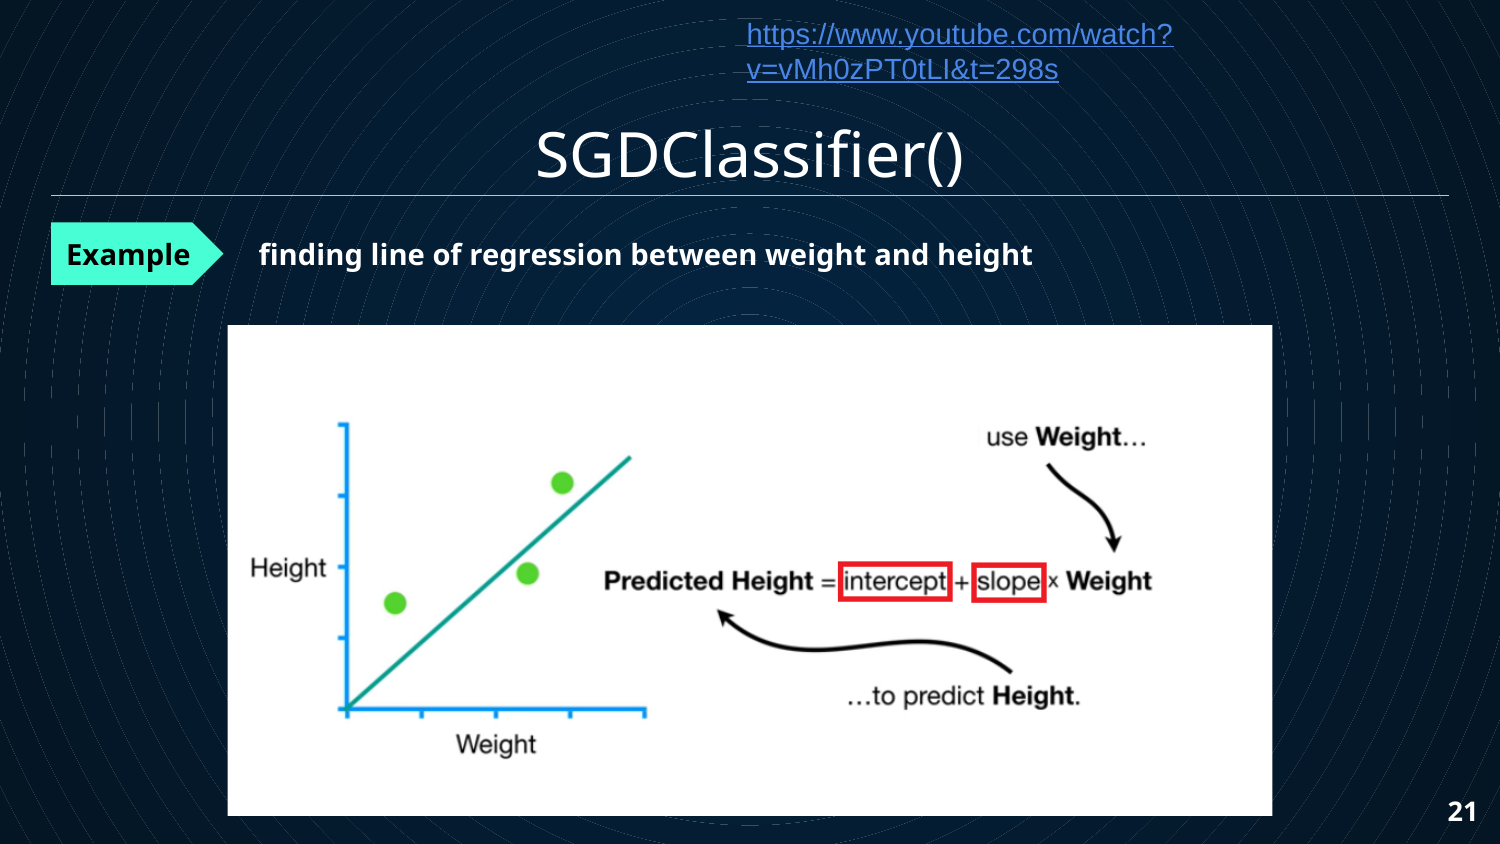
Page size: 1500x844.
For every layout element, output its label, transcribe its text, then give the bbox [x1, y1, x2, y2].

title SGDClassifier() [51, 25, 1449, 195]
text_box https://www.youtube.com/watch?v=vMh0zPT0tLI&t=298s [731, 0, 1500, 65]
picture [227, 325, 1273, 816]
text_box finding line of regression between weight and height [243, 221, 1131, 287]
title SGDClassifier() [51, 202, 1449, 206]
text_box Example [51, 222, 224, 285]
slide_number ‹#› [1403, 779, 1494, 844]
